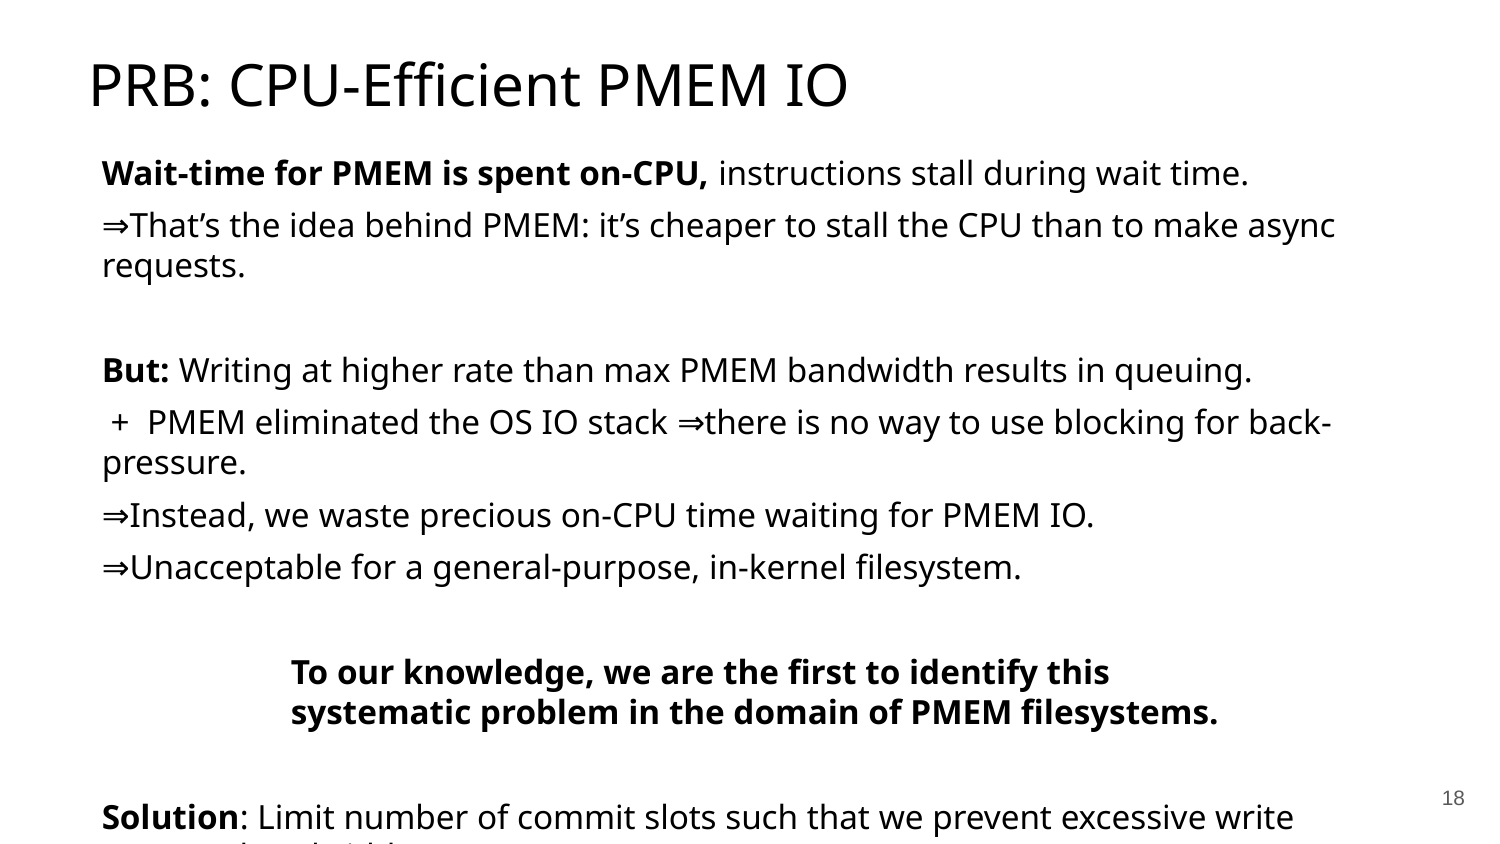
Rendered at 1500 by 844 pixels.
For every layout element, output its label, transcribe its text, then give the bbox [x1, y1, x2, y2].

text_box Wait-time for PMEM is spent on-CPU, instructions stall during wait time. ⇒That’s the idea behind PMEM: it’s cheaper to stall the CPU than to make async requests. But: Writing at higher rate than max PMEM bandwidth results in queuing. + PMEM eliminated the OS IO stack ⇒there is no way to use blocking for back-pressure. ⇒Instead, we waste precious on-CPU time waiting for PMEM IO. ⇒Unacceptable for a general-purpose, in-kernel filesystem. To our knowledge, we are the first to identify this systematic problem in the domain of PMEM filesystems. Solution: Limit number of commit slots such that we prevent excessive write bandwidth ⇒semaphore shifts wait time off the CPU. [86, 136, 1454, 738]
title PRB: CPU-Efficient PMEM IO [73, 33, 1390, 165]
slide_number ‹#› [1389, 764, 1480, 830]
